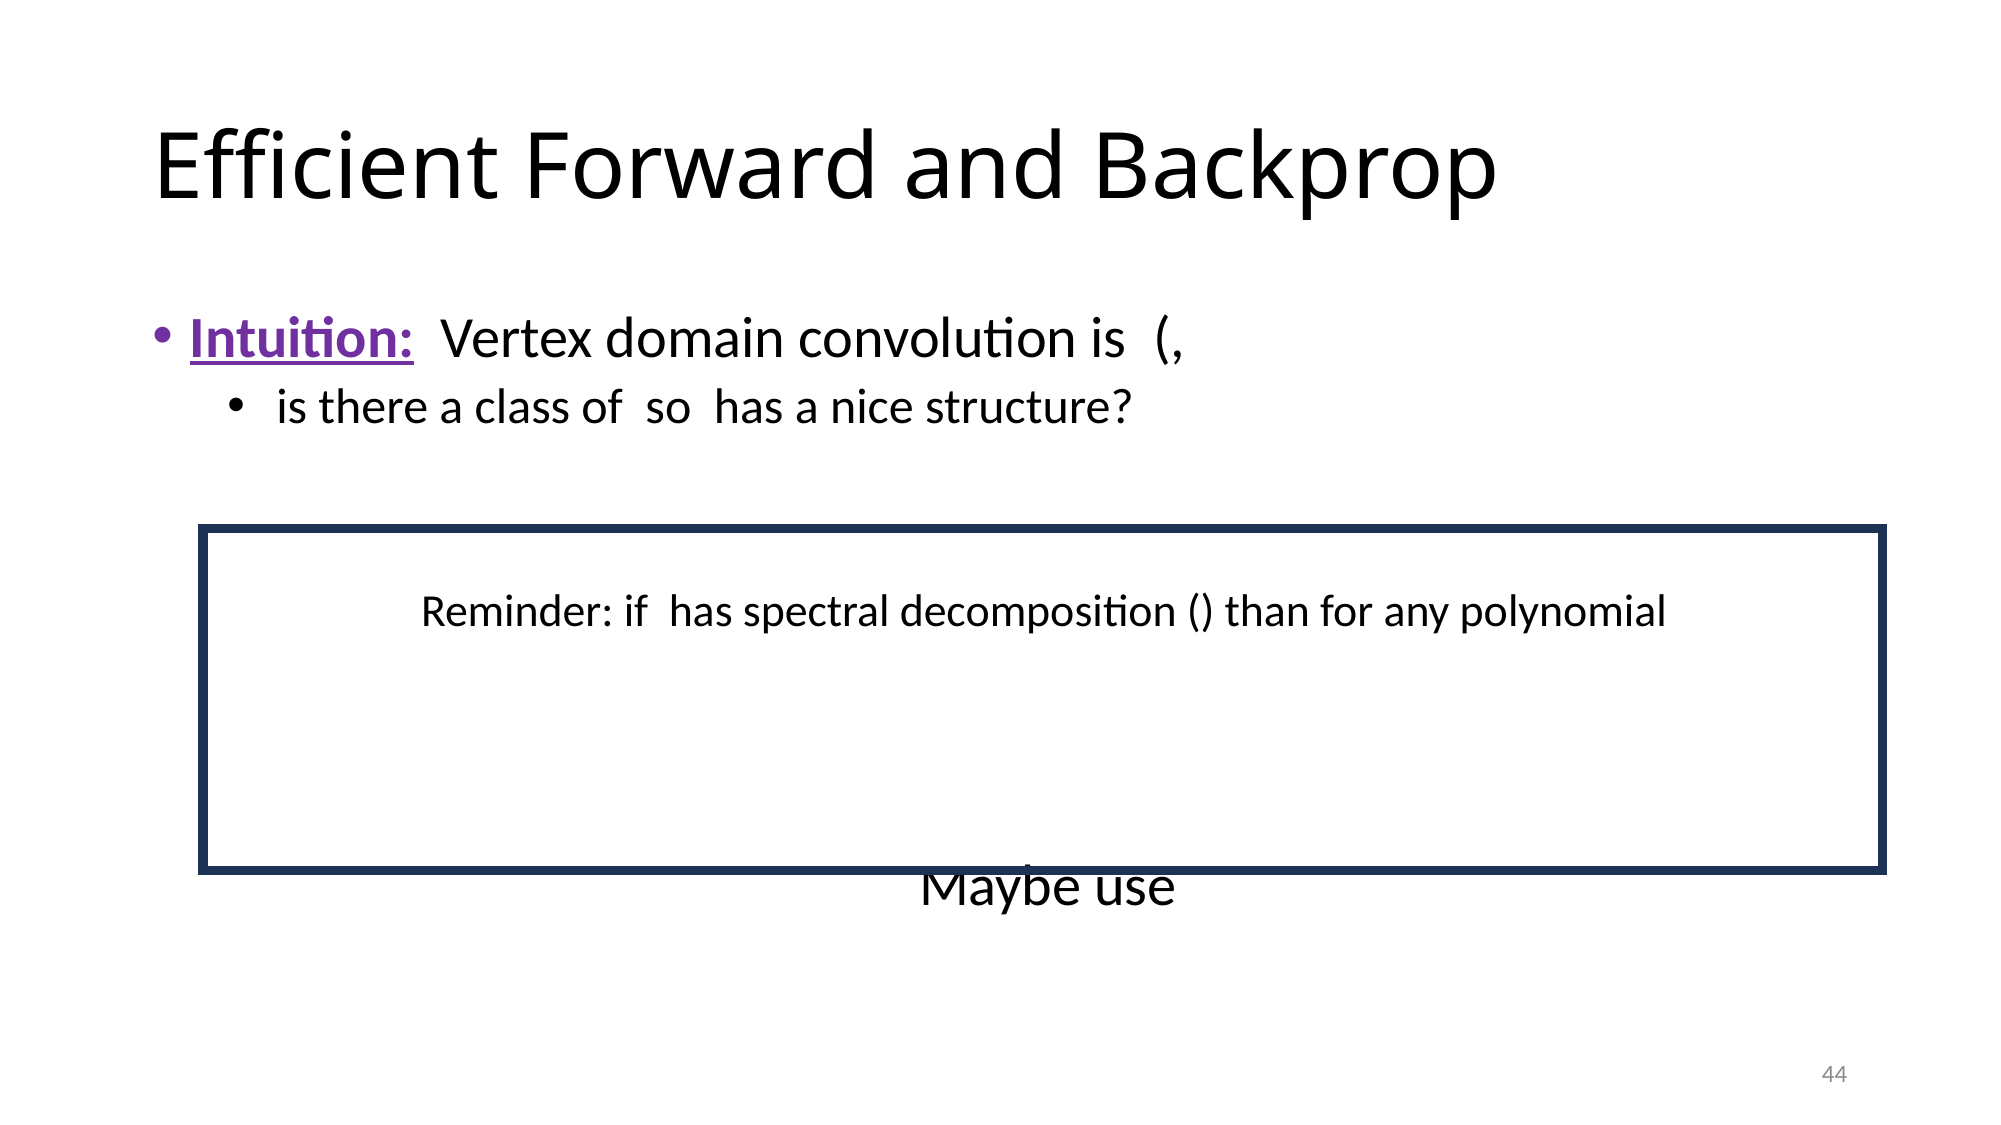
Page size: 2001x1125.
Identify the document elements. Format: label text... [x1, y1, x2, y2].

slide_number 44 [1412, 1042, 1863, 1103]
text_box [1343, 143, 1983, 219]
text_box [202, 527, 1884, 872]
title Efficient Forward and Backprop [137, 59, 1863, 278]
